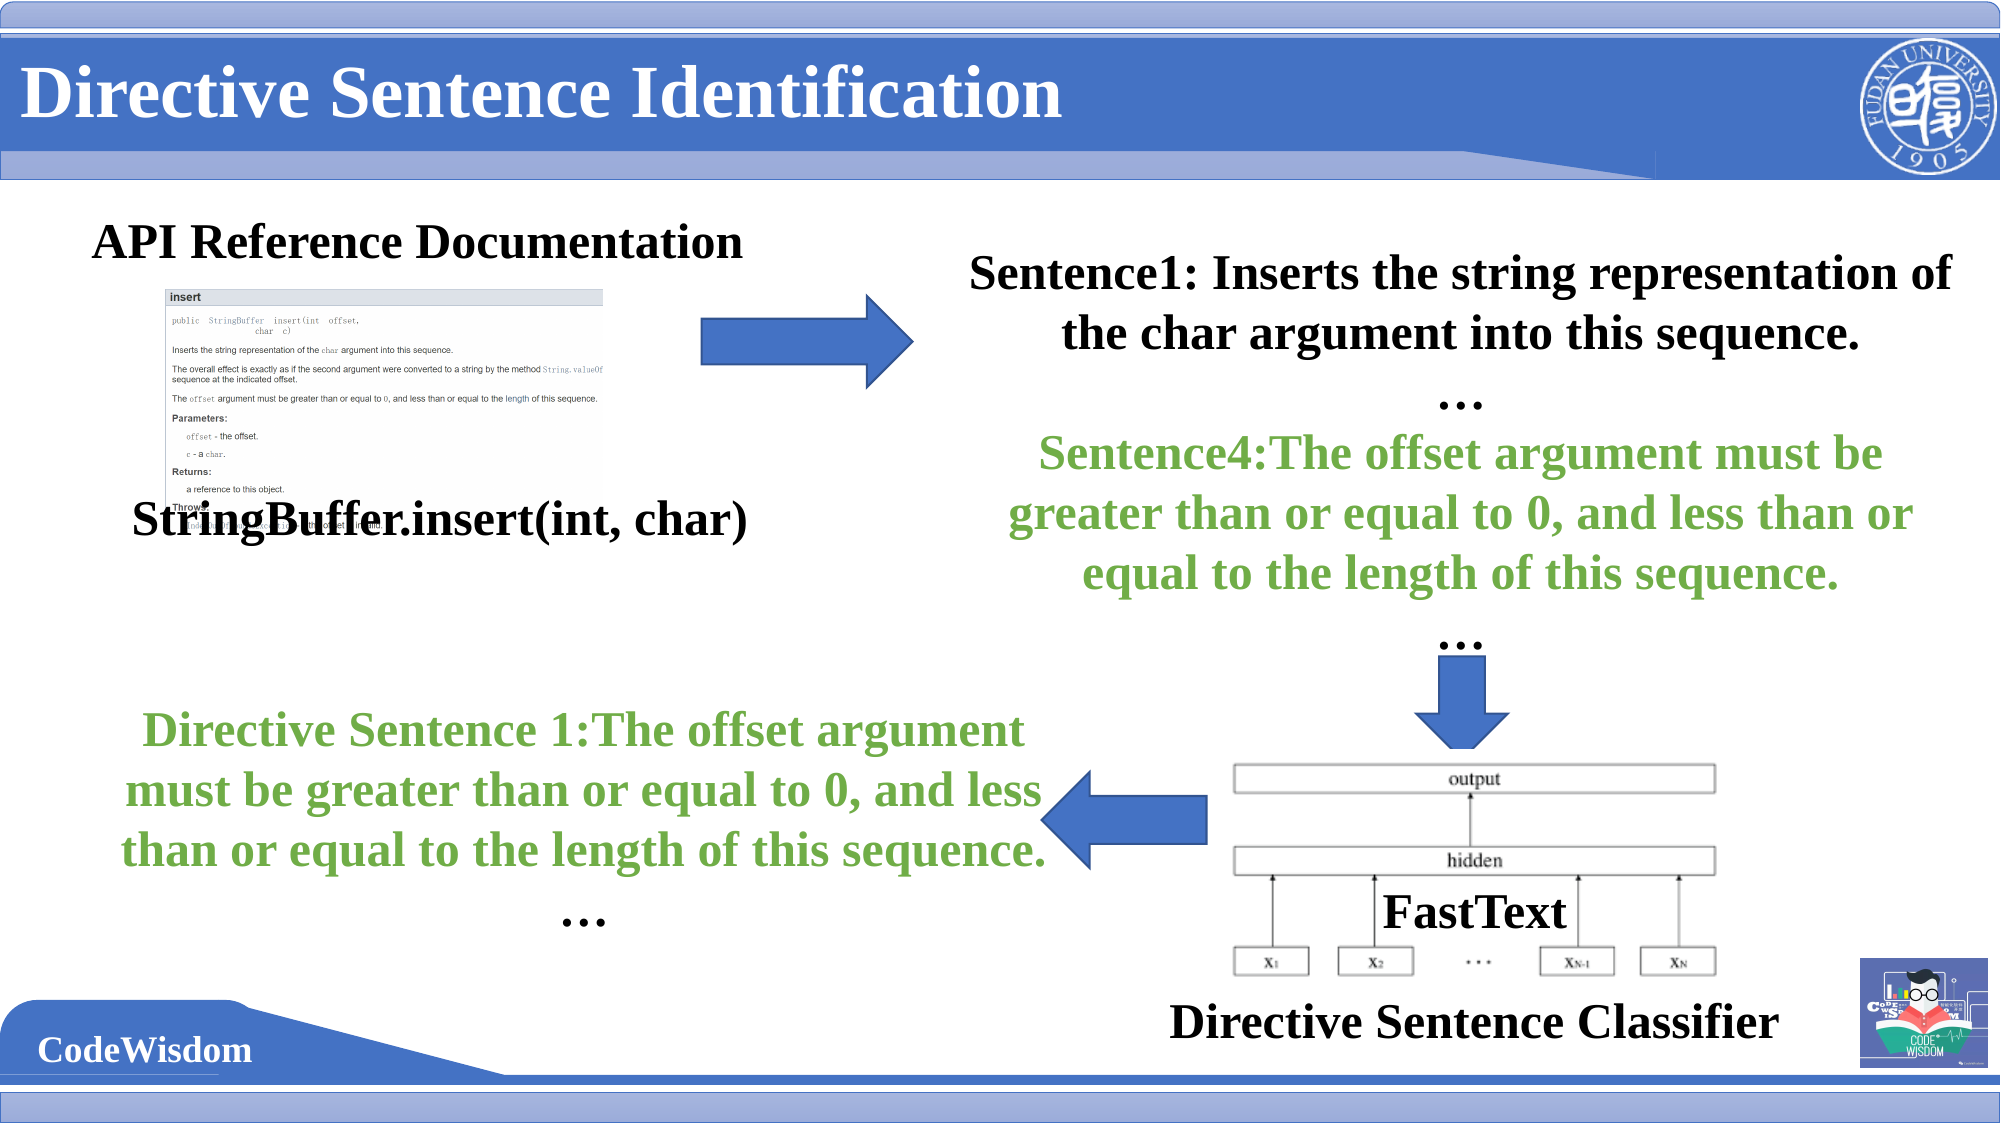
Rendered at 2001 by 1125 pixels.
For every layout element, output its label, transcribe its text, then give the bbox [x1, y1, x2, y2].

text_box StringBuffer.insert(int, char) [108, 478, 764, 553]
text_box [1040, 769, 1208, 871]
text_box Directive Sentence 1:The offset argument must be greater than or equal to 0, and less than or equal to the length of this sequence. … [74, 689, 1094, 944]
text_box Sentence1: Inserts the string representation of the char argument into this sequence. … Sentence4:The offset argument must be greater than or equal to 0, and less than or equal to the length of this sequence. … [951, 231, 1971, 667]
text_box [700, 293, 915, 390]
picture [1860, 38, 1997, 175]
picture [1219, 749, 1731, 991]
text_box [1413, 667, 1511, 749]
text_box Directive Sentence Classifier [1124, 981, 1826, 1057]
text_box API Reference Documentation [57, 200, 778, 276]
picture [164, 289, 603, 534]
picture [1860, 958, 1988, 1068]
text_box Directive Sentence Identification [5, 35, 1898, 140]
